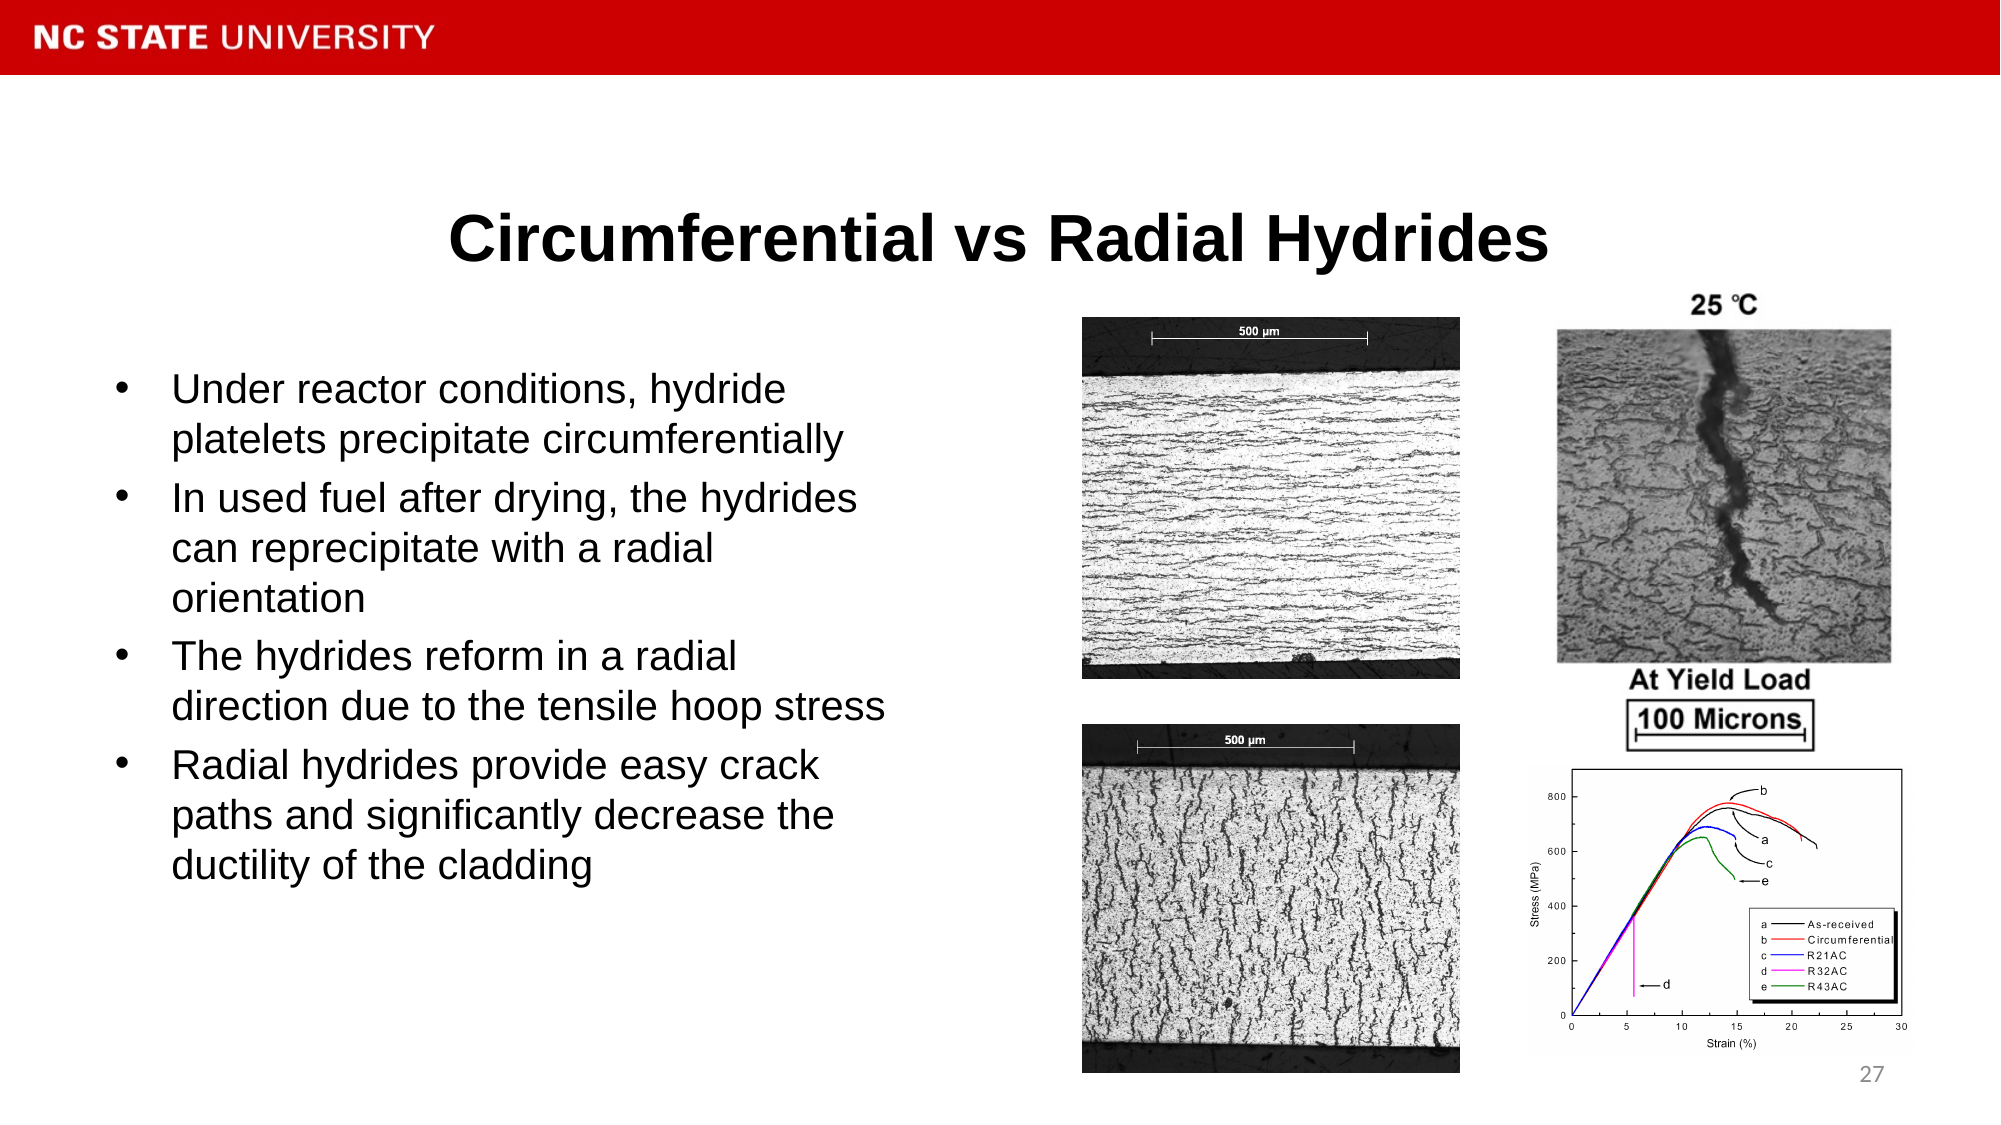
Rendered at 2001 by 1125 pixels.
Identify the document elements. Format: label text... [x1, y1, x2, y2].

list Under reactor conditions, hydride platelets precipitate circumferentially In used fuel after drying, the hydrides can reprecipitate with a radial orientation The hydrides reform in a radial direction due to the tensile hoop stress Radial hydrides provide easy crack paths and significantly decrease the ductility of the cladding [99, 354, 918, 1005]
slide_number 27 [1433, 1042, 1900, 1103]
title Circumferential vs Radial Hydrides [99, 147, 1900, 323]
picture [1524, 284, 1917, 1058]
picture [1081, 317, 1460, 679]
picture [0, 0, 2000, 75]
picture [1081, 724, 1460, 1073]
